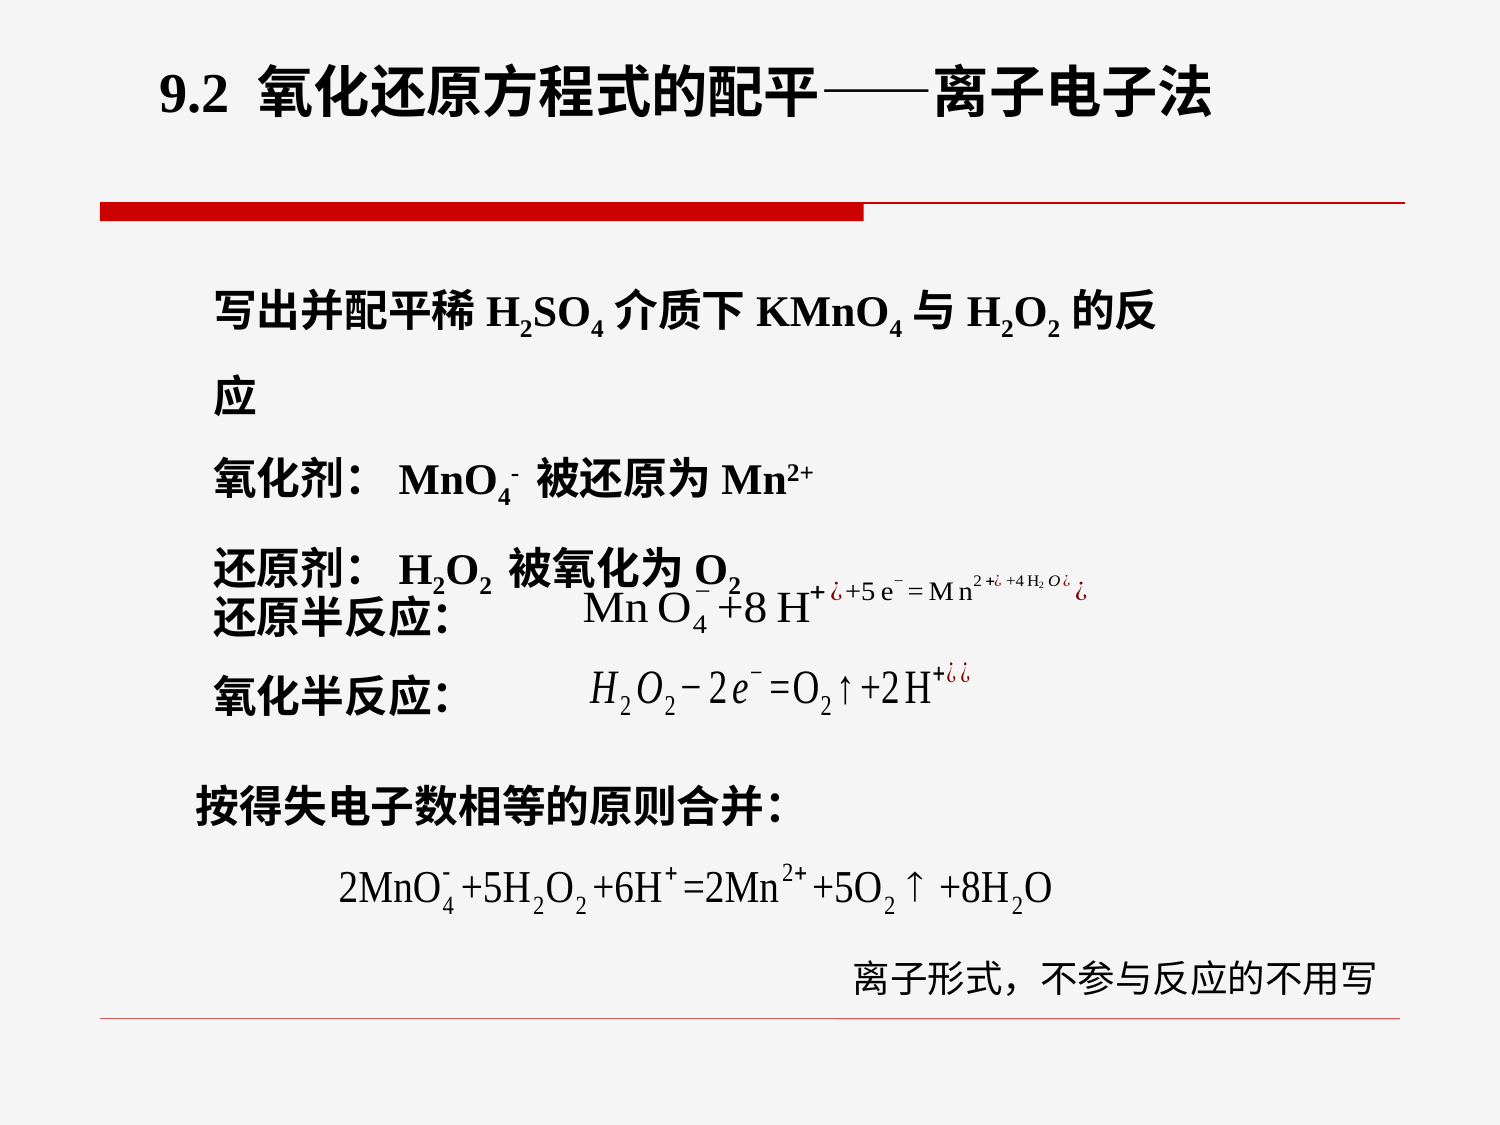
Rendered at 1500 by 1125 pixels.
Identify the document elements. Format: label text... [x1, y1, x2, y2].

text_box 还原半反应： 氧化半反应： [198, 556, 588, 729]
text_box 写出并配平稀H2SO4介质下KMnO4与H2O2的反应 氧化剂：MnO4- 被还原为Mn2+ 还原剂：H2O2 被氧化为O2 [198, 245, 1193, 608]
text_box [333, 853, 1057, 921]
text_box 按得失电子数相等的原则合并： [181, 744, 932, 839]
text_box 9.2 氧化还原方程式的配平——离子电子法 [144, 49, 1310, 132]
text_box 离子形式，不参与反应的不用写 [837, 947, 1393, 1008]
